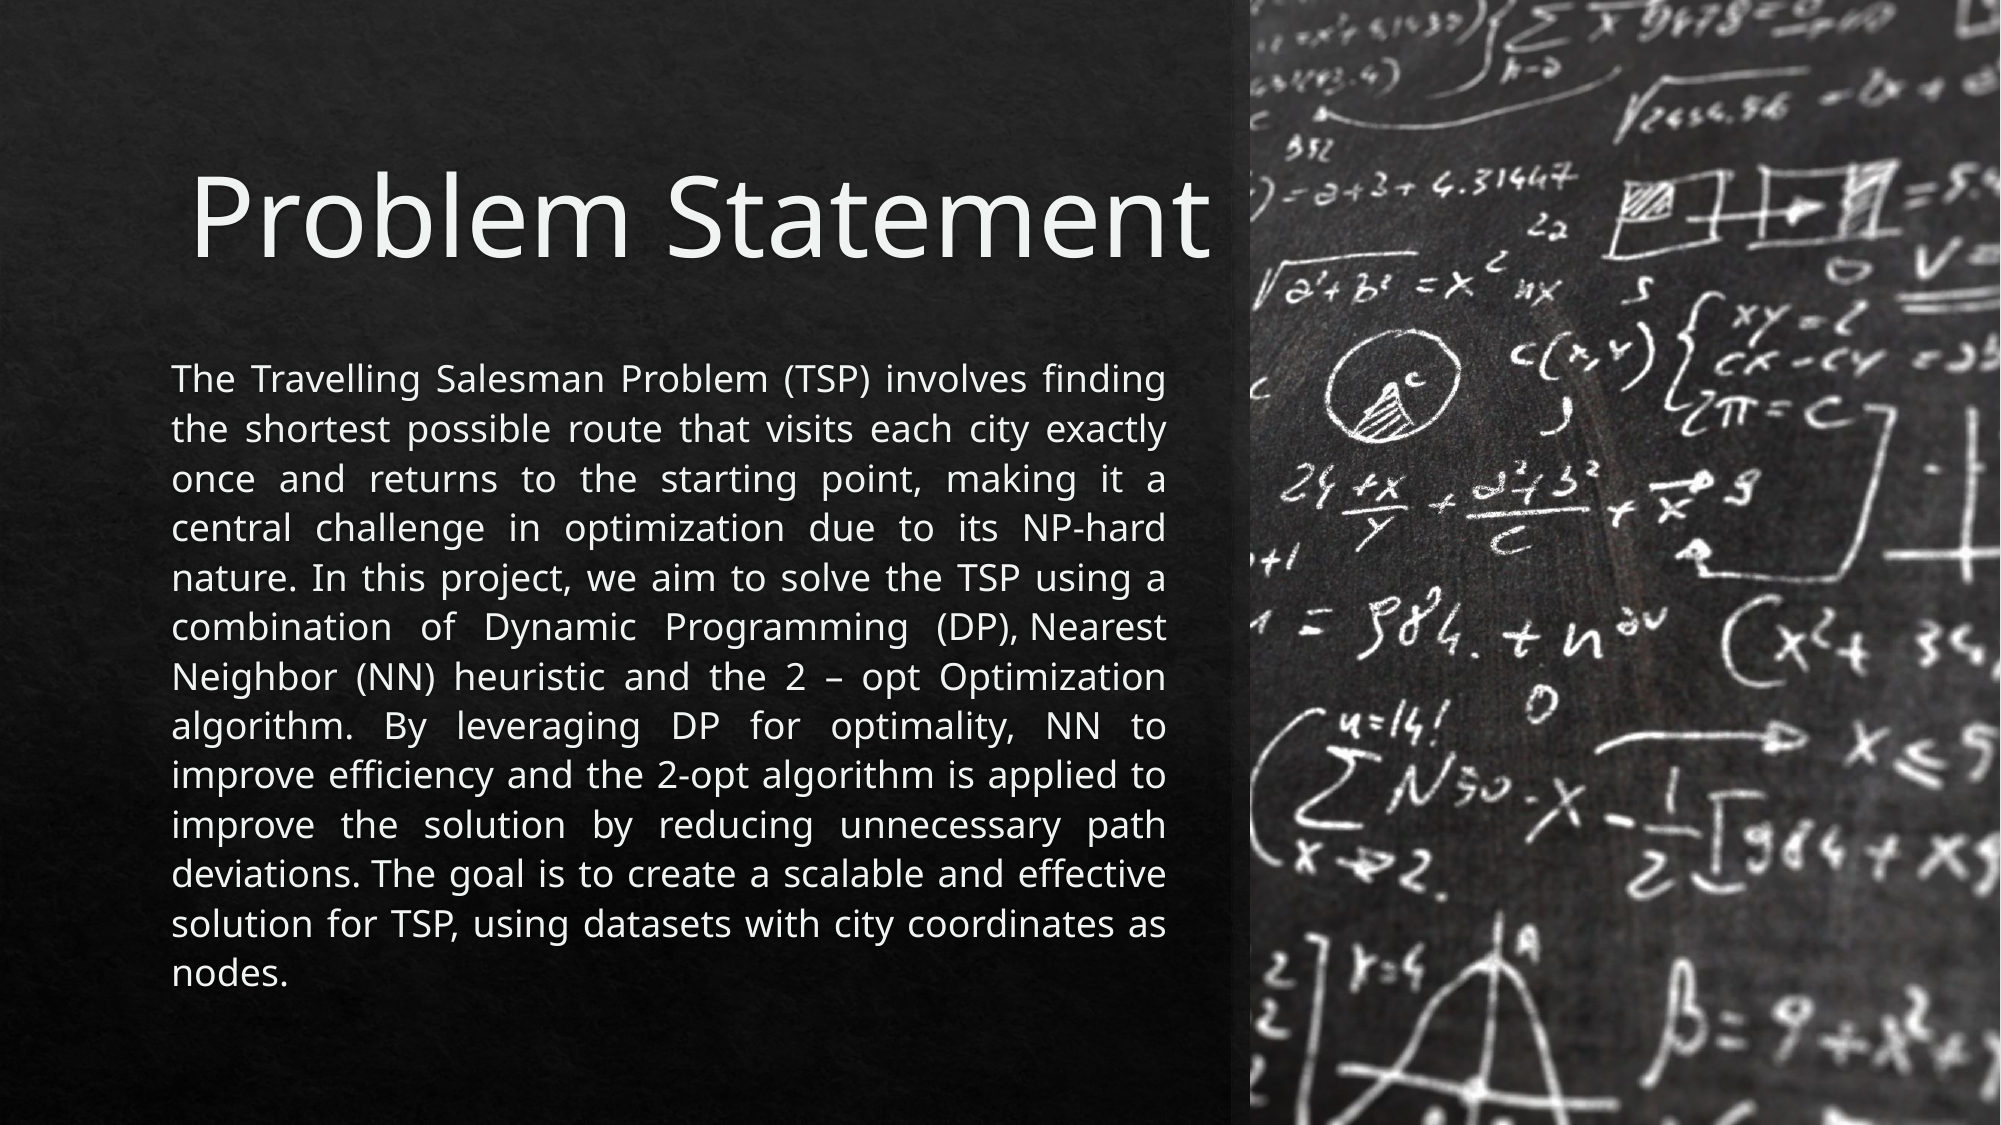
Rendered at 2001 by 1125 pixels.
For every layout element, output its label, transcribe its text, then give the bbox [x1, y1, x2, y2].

picture [1230, 0, 2000, 1125]
text_box [0, 0, 1225, 1125]
list The Travelling Salesman Problem (TSP) involves finding the shortest possible route that visits each city exactly once and returns to the starting point, making it a central challenge in optimization due to its NP-hard nature. In this project, we aim to solve the TSP using a combination of Dynamic Programming (DP), Nearest Neighbor (NN) heuristic and the 2 – opt Optimization algorithm. By leveraging DP for optimality, NN to improve efficiency and the 2-opt algorithm is applied to improve the solution by reducing unnecessary path deviations. The goal is to create a scalable and effective solution for TSP, using datasets with city coordinates as nodes. [149, 324, 1184, 1021]
title Problem Statement [149, 99, 1222, 343]
